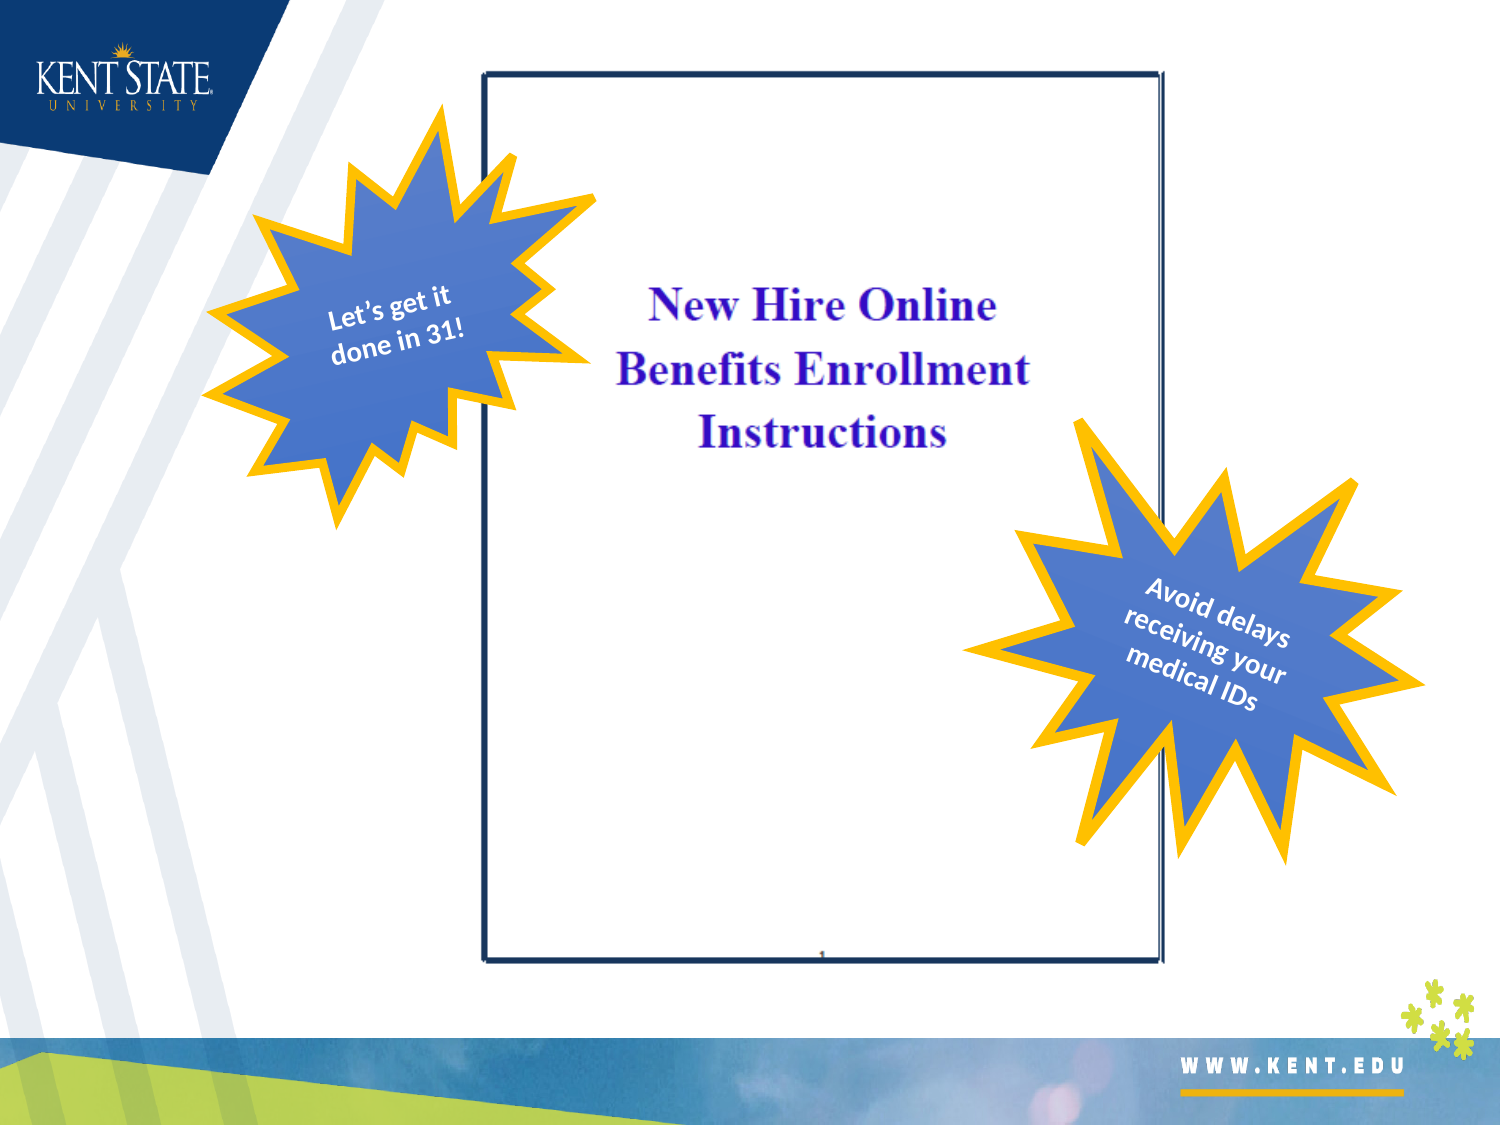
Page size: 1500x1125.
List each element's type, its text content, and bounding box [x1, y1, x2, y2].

text_box Let’s get it done in 31! [210, 115, 472, 520]
text_box Avoid delays receiving your medical IDs [1174, 478, 1414, 851]
picture [0, 0, 1500, 1125]
picture [472, 62, 1174, 976]
